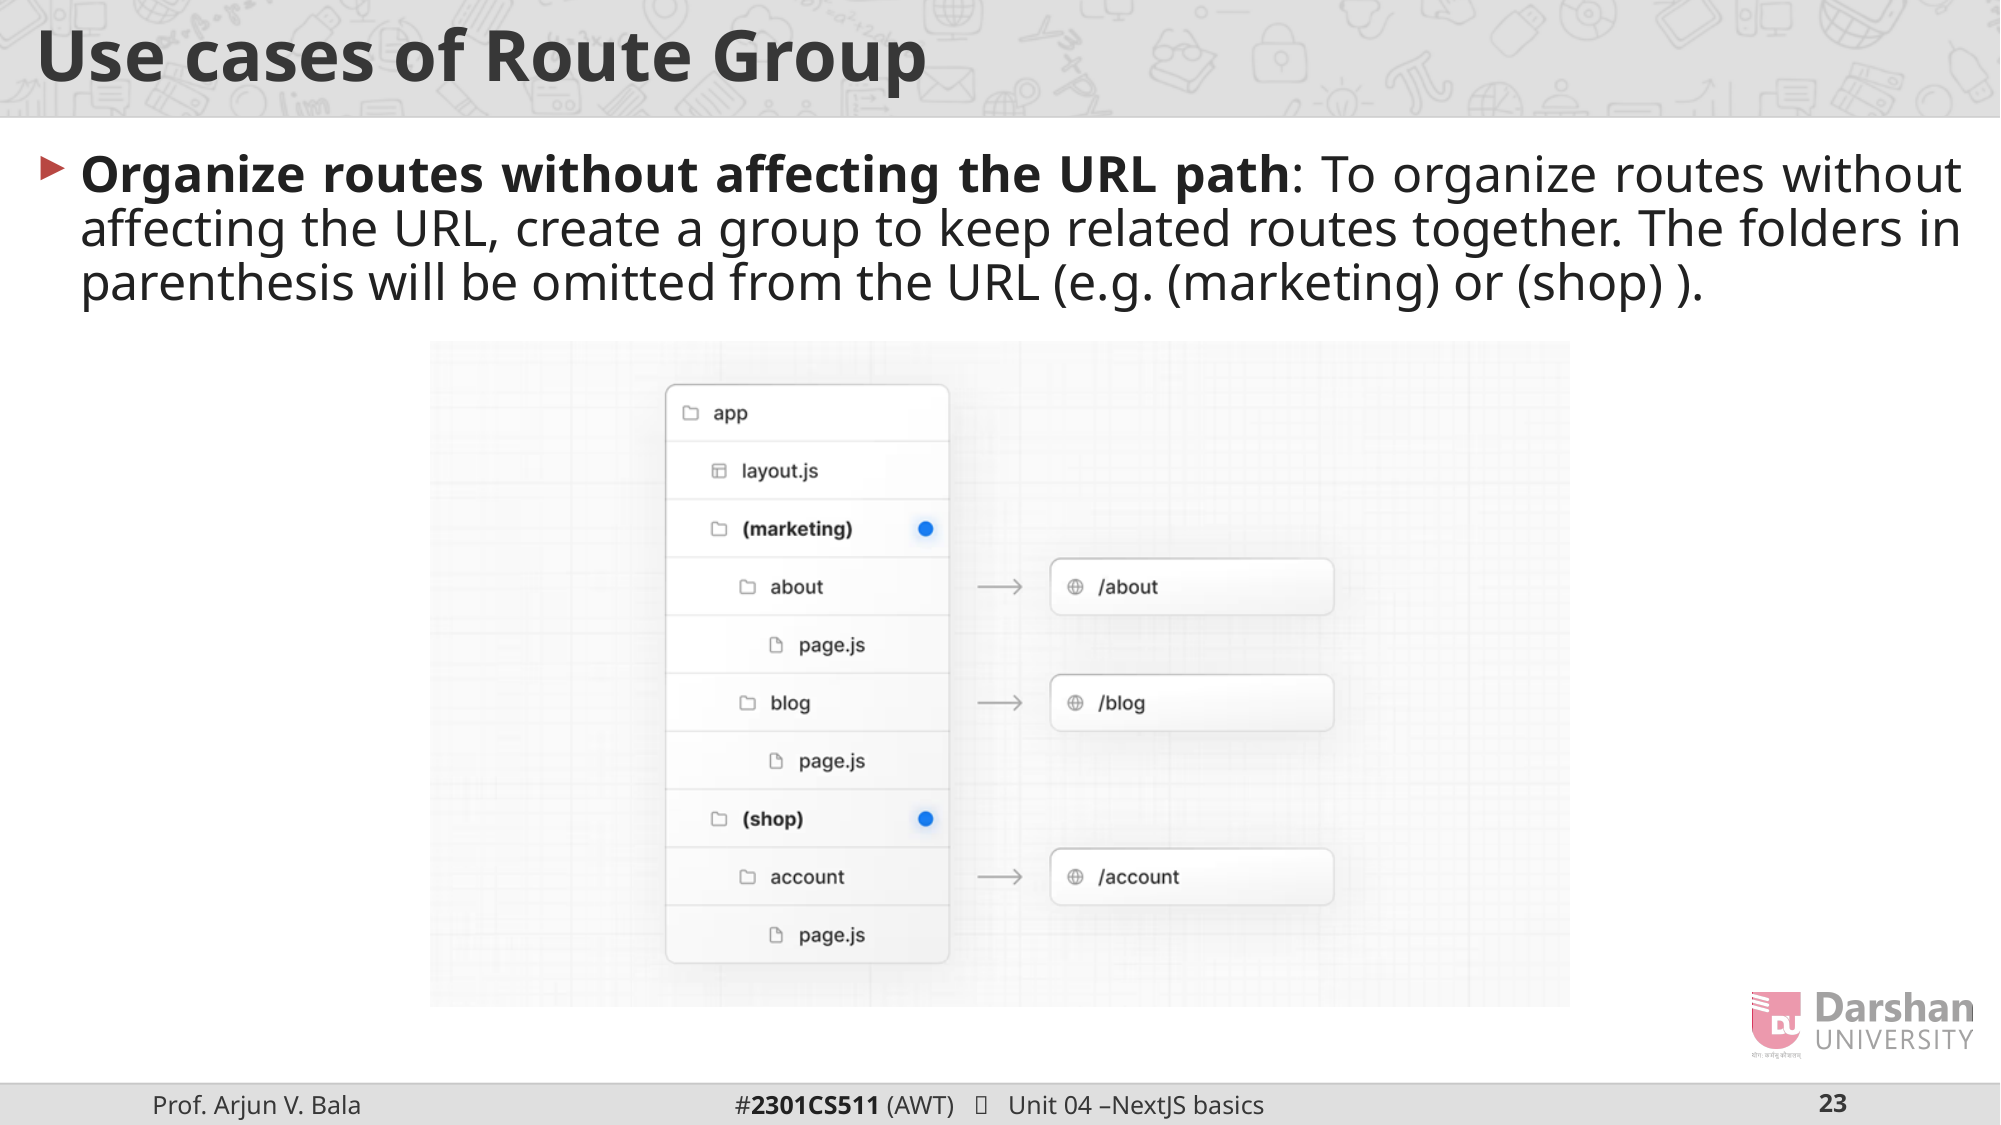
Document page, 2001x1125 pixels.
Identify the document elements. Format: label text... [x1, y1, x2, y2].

list Organize routes without affecting the URL path: To organize routes without affecting the URL, create a group to keep related routes together. The folders in parenthesis will be omitted from the URL (e.g. (marketing) or (shop) ). [21, 141, 1979, 1059]
title Use cases of Route Group [0, 0, 2000, 117]
picture [430, 341, 1570, 1007]
